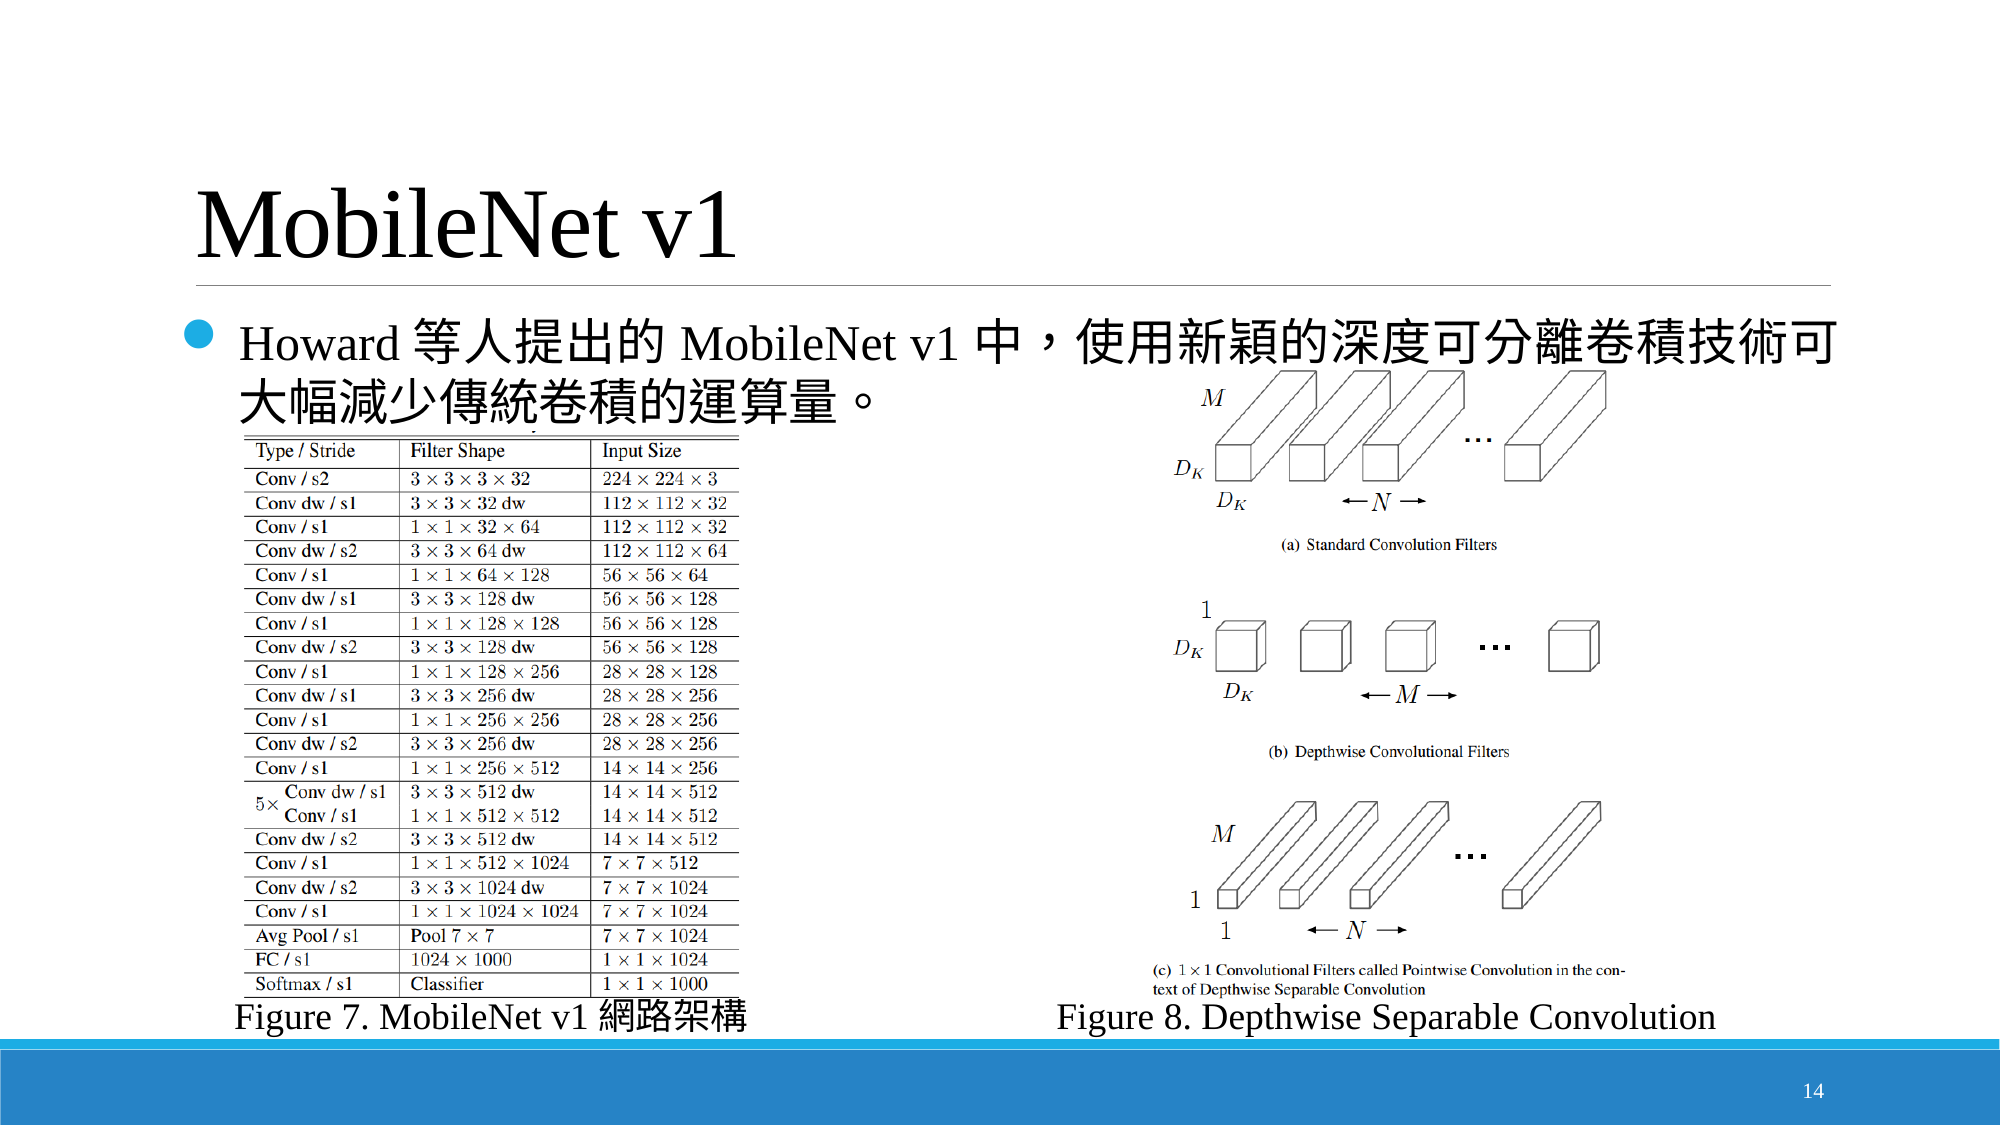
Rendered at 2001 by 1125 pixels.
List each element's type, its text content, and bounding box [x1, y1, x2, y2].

slide_number 14 [1624, 1059, 1840, 1120]
picture [240, 431, 742, 999]
text_box Figure 7. MobileNet v1網路架構 [219, 985, 763, 1045]
picture [1147, 365, 1626, 999]
list Howard等人提出的MobileNet v1中，使用新穎的深度可分離卷積技術可大幅減少傳統卷積的運算量。 [180, 302, 1840, 791]
title MobileNet v1 [180, 47, 1830, 285]
text_box Figure 8. Depthwise Separable Convolution [1041, 985, 1732, 1045]
